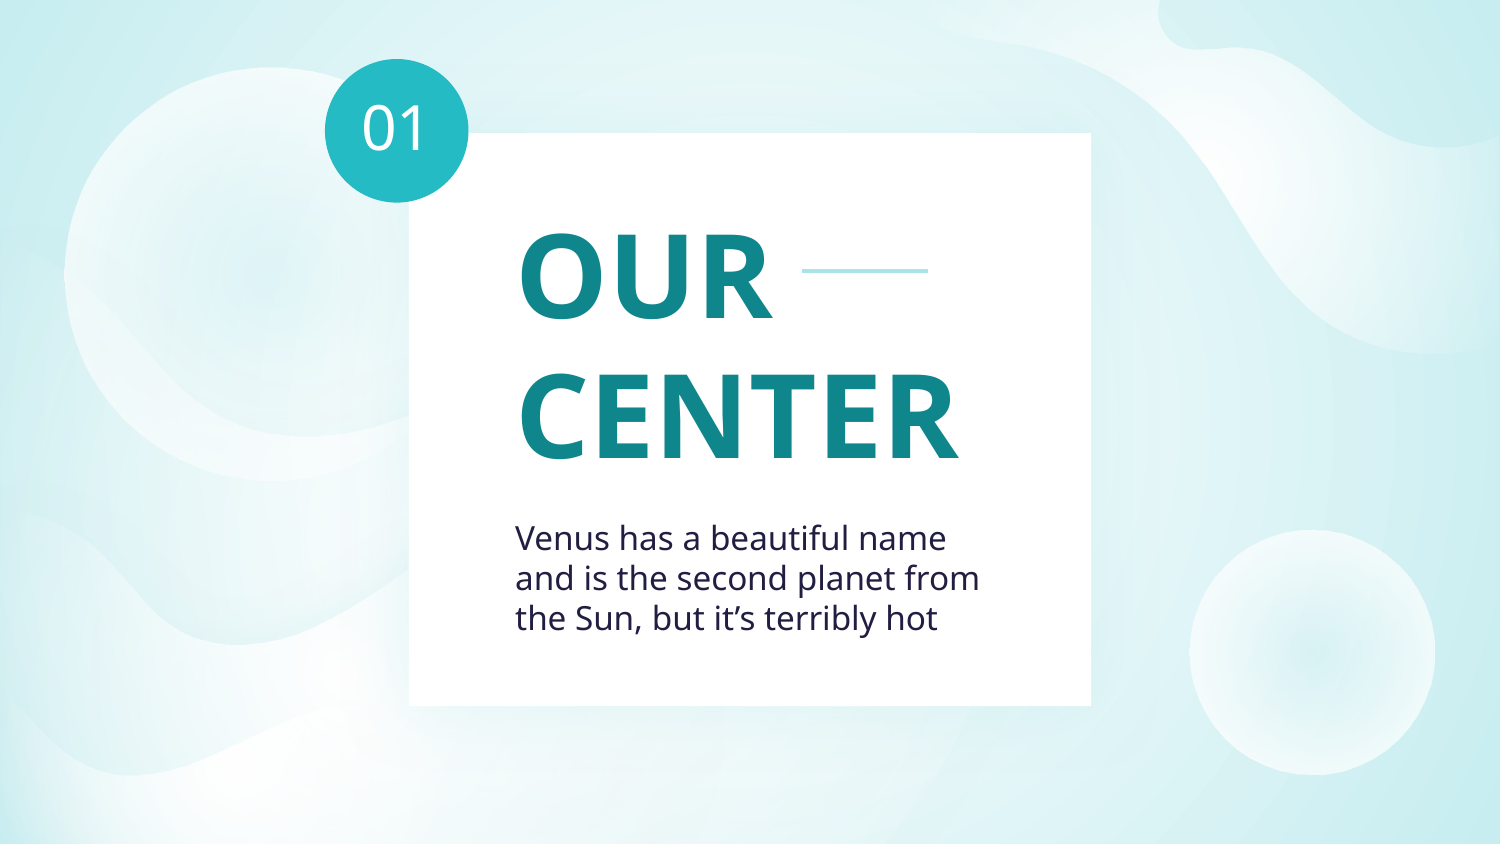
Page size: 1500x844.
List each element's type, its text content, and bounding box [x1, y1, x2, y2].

title 01 [338, 92, 455, 159]
title OUR CENTER [500, 180, 1000, 498]
text_box [324, 58, 469, 203]
subtitle Venus has a beautiful name and is the second planet from the Sun, but it’s terribly hot [500, 502, 1000, 659]
text_box [408, 133, 1092, 707]
